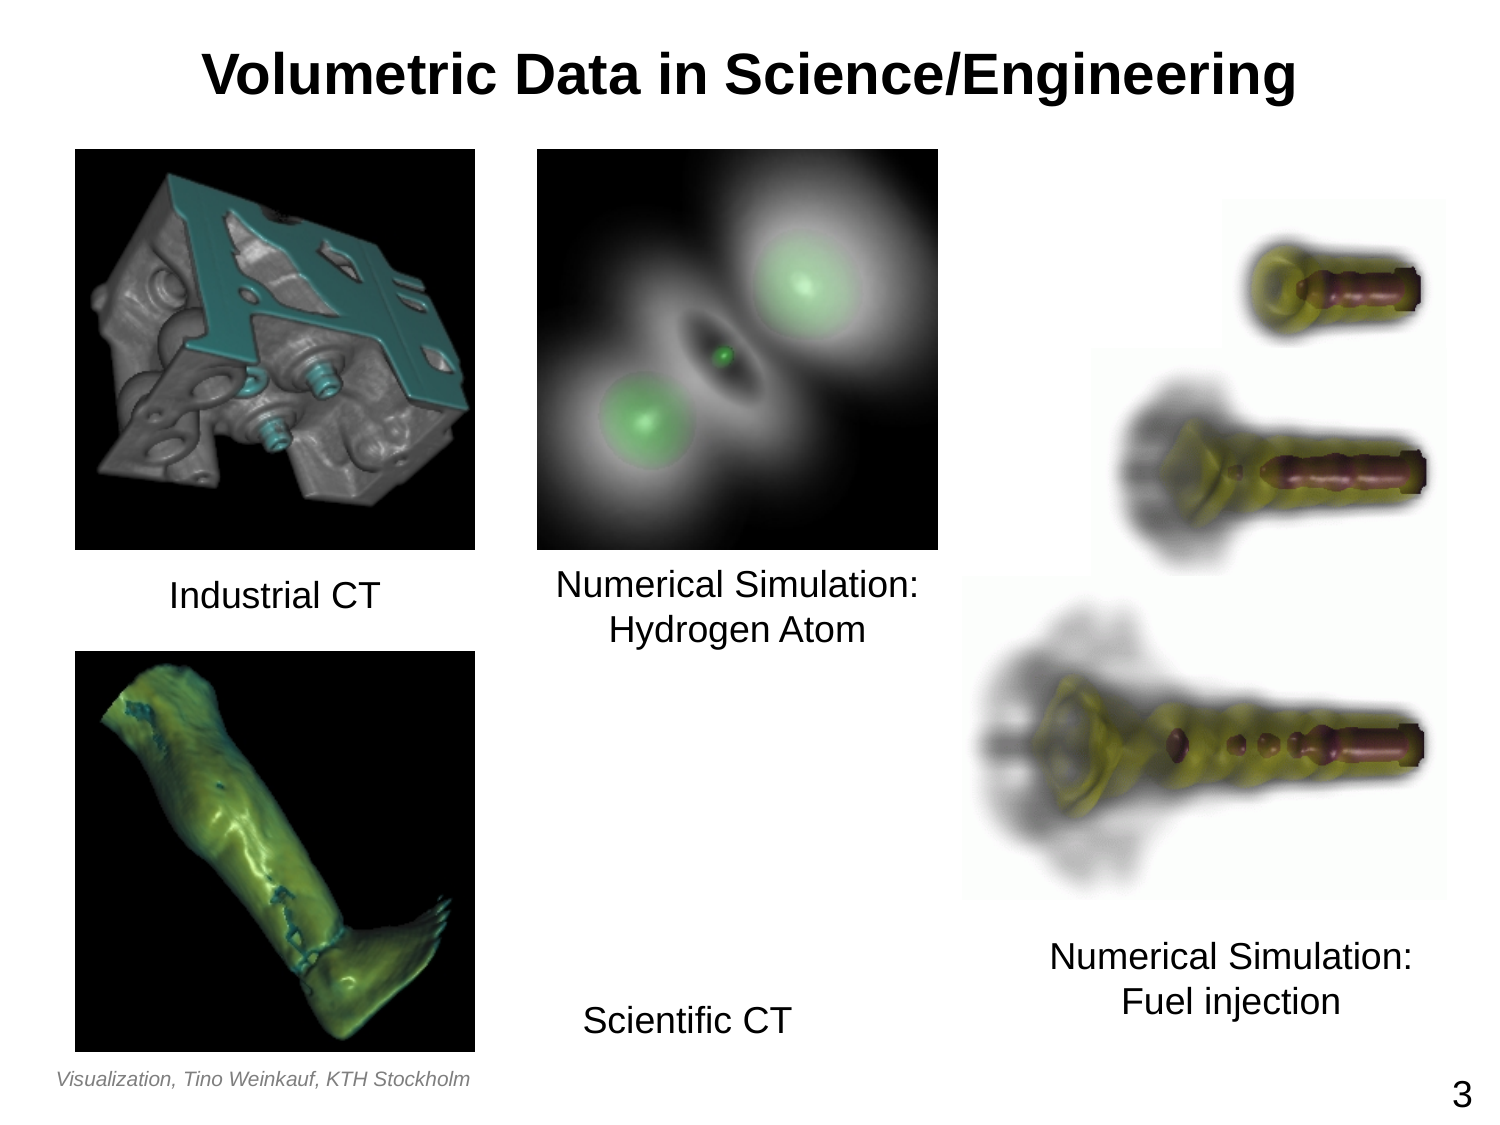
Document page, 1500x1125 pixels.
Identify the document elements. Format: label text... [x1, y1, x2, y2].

text_box Industrial CT [75, 564, 475, 624]
text_box Scientific CT [487, 989, 888, 1049]
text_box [962, 199, 1447, 901]
text_box [74, 134, 1425, 1100]
text_box 3 [1374, 1062, 1488, 1123]
picture [537, 149, 938, 551]
text_box Volumetric Data in Science/Engineering [62, 29, 1438, 114]
text_box Numerical Simulation: Fuel injection [999, 924, 1463, 1030]
picture [74, 651, 476, 1053]
text_box Numerical Simulation: Hydrogen Atom [537, 557, 938, 658]
picture [74, 149, 476, 551]
